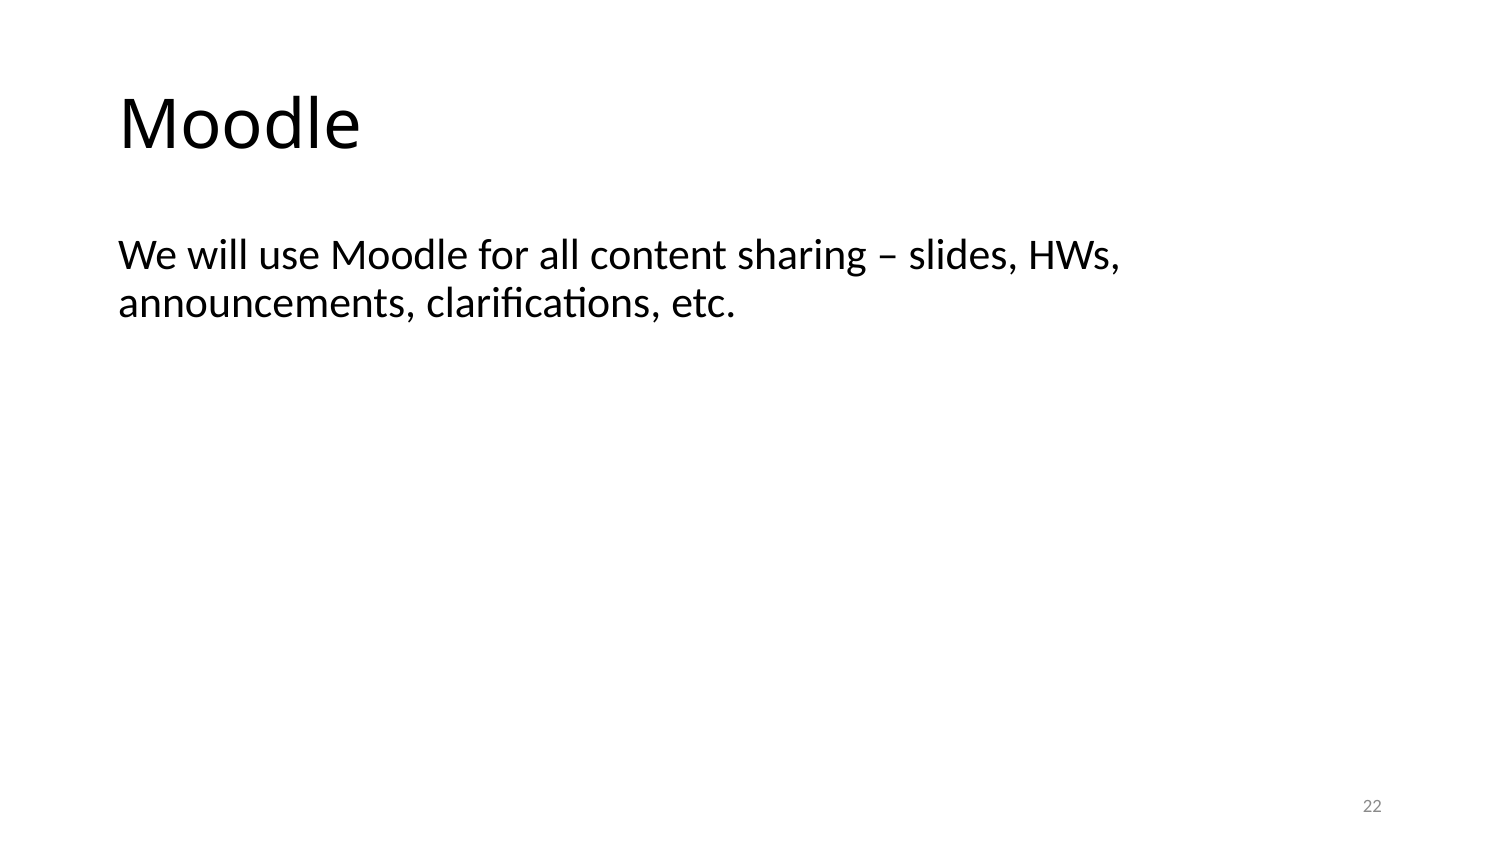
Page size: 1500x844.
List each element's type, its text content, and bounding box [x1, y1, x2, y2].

list We will use Moodle for all content sharing – slides, HWs, announcements, clarifications, etc. [103, 224, 1397, 760]
title Moodle [103, 44, 1397, 208]
slide_number 22 [1059, 782, 1397, 827]
